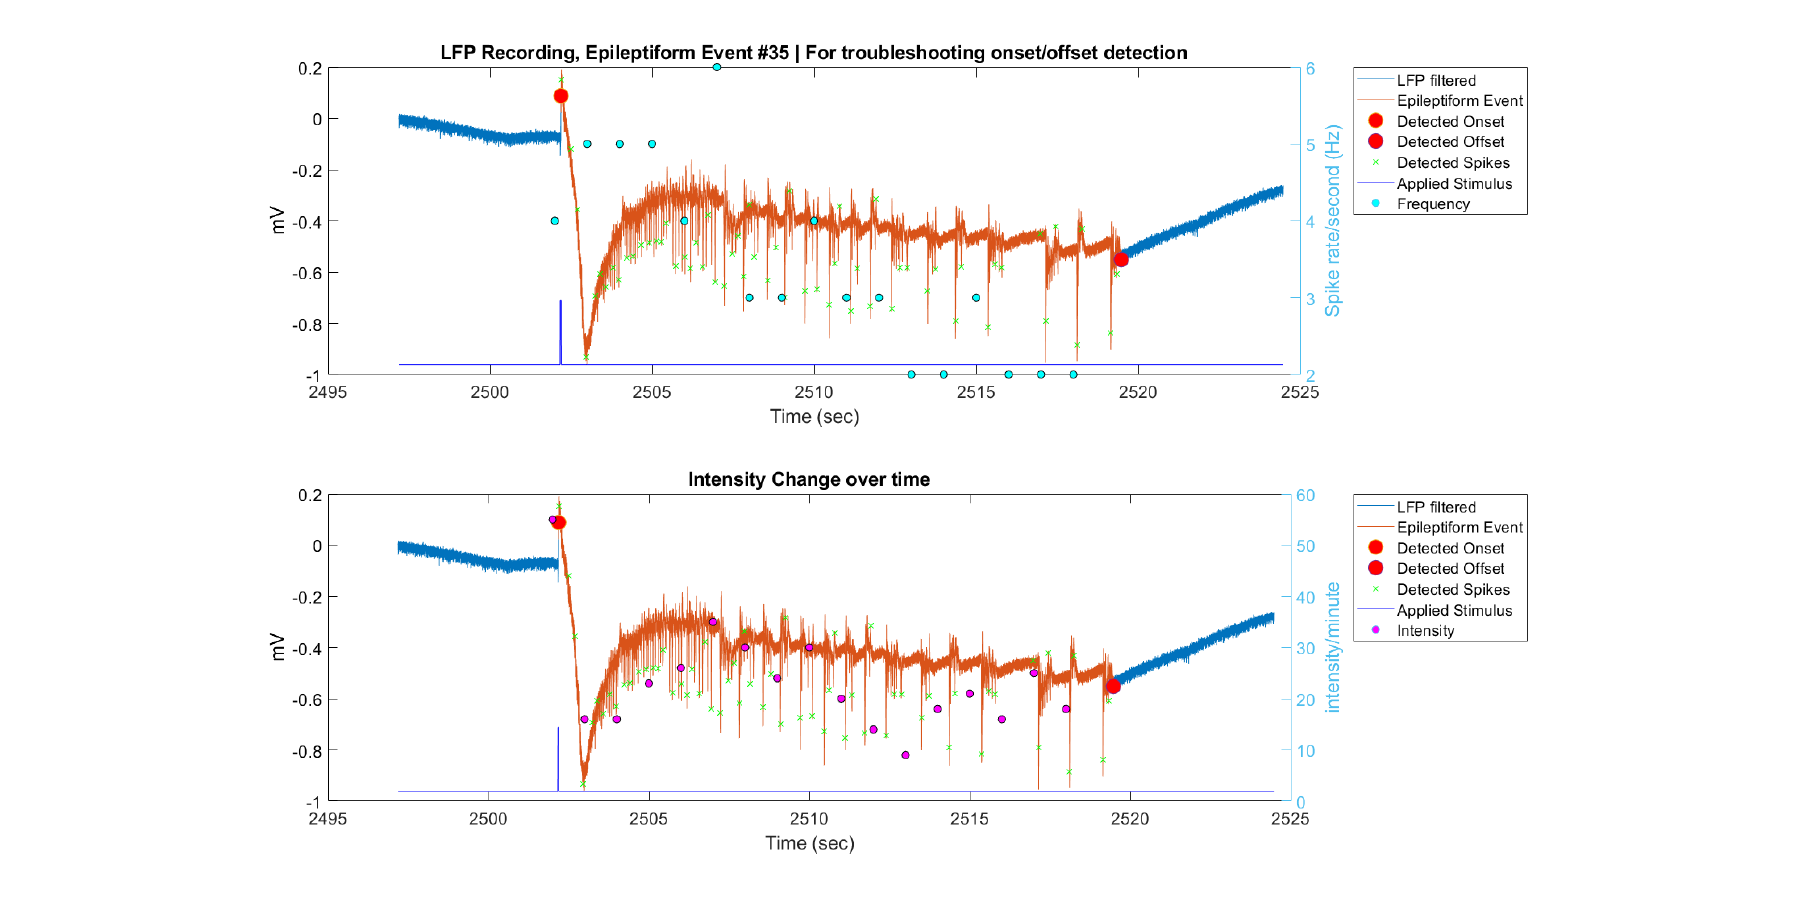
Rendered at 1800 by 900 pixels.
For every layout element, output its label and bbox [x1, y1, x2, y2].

picture [126, 0, 1674, 900]
